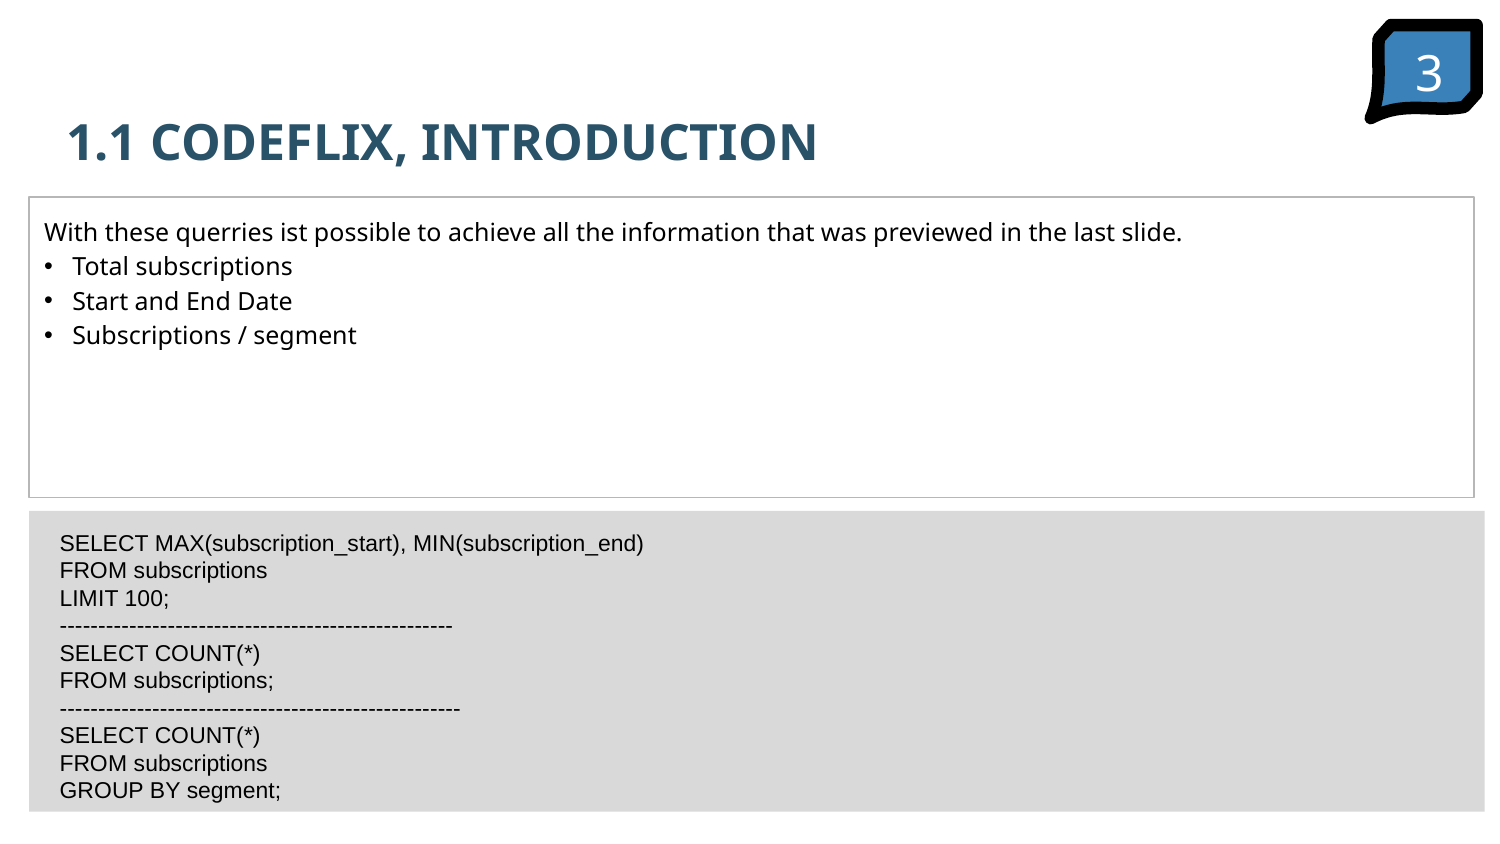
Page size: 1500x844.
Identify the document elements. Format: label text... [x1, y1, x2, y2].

text_box With these querries ist possible to achieve all the information that was previewed in the last slide. Total subscriptions Start and End Date Subscriptions / segment [29, 197, 1475, 498]
text_box 1.1 CODEFLIX, INTRODUCTION [51, 48, 1449, 186]
text_box [29, 510, 1485, 812]
text_box SELECT MAX(subscription_start), MIN(subscription_end) FROM subscriptions LIMIT 100; --------------------------------------------------- SELECT COUNT(*) FROM subscriptions; ---------------------------------------------------- SELECT COUNT(*) FROM subscriptions GROUP BY segment; [44, 520, 744, 811]
text_box 3 [1400, 33, 1475, 109]
text_box [1368, 22, 1479, 120]
